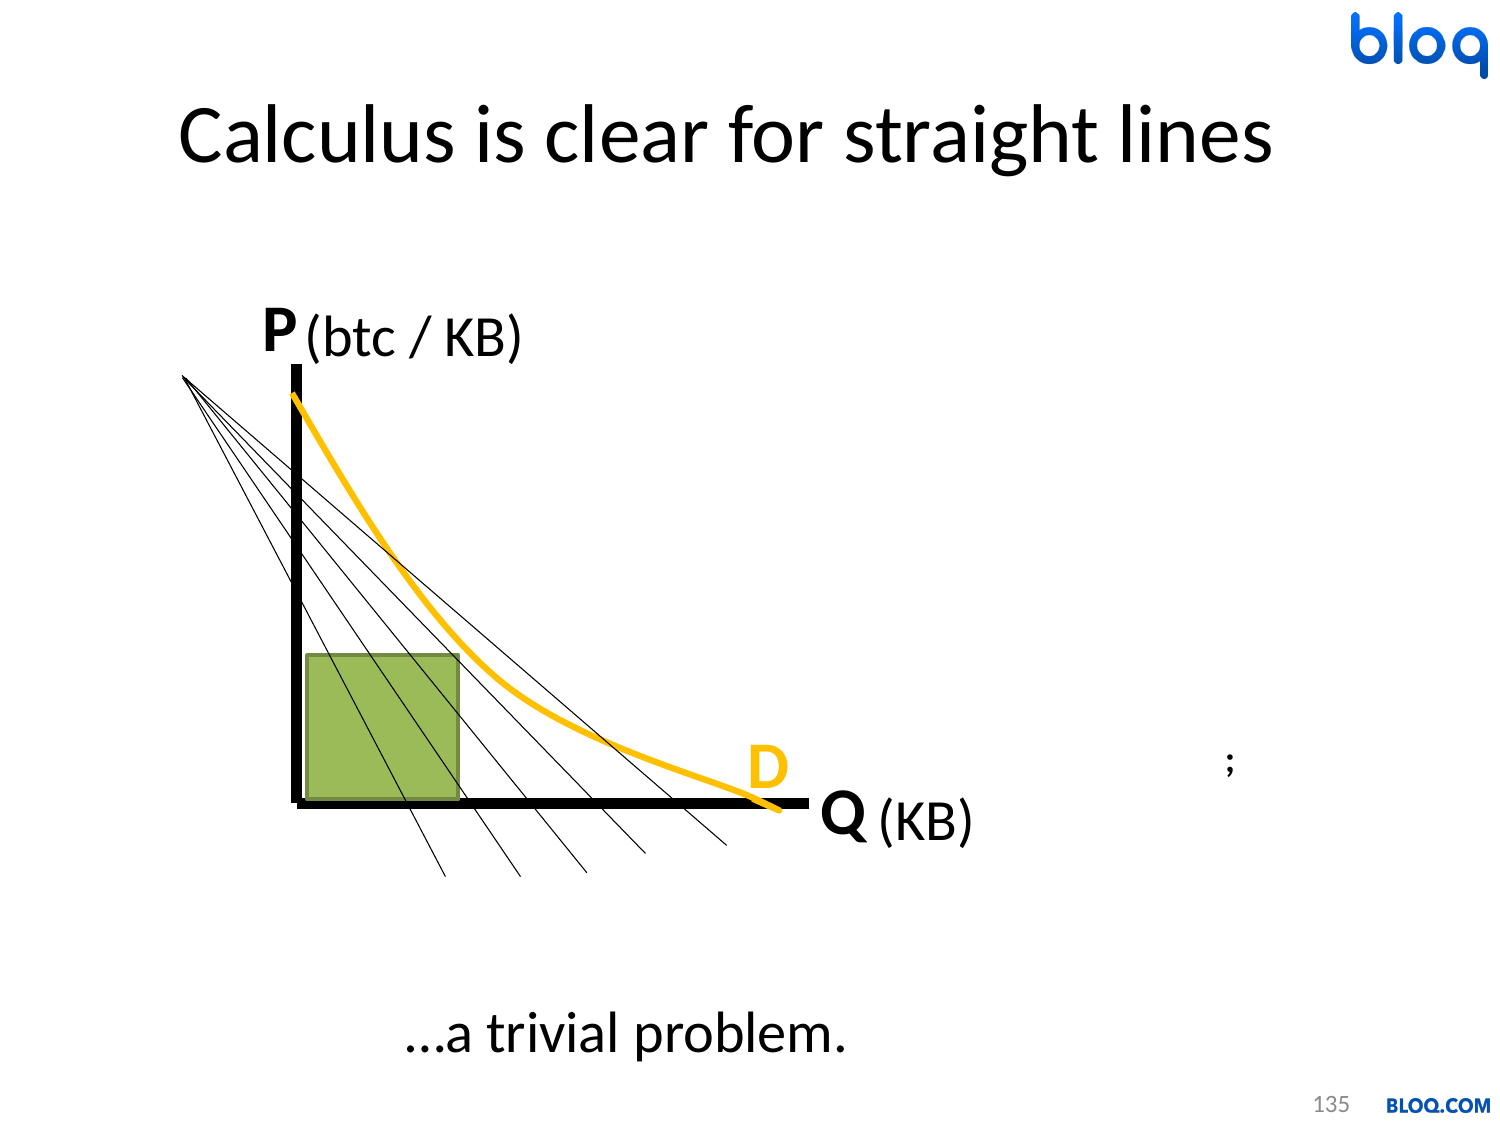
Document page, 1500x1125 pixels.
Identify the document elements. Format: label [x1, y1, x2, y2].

picture [1351, 12, 1488, 79]
text_box [181, 277, 991, 877]
slide_number [1015, 1072, 1366, 1125]
title [87, 963, 1166, 1095]
text_box [51, 35, 1402, 223]
picture [1387, 1098, 1490, 1113]
